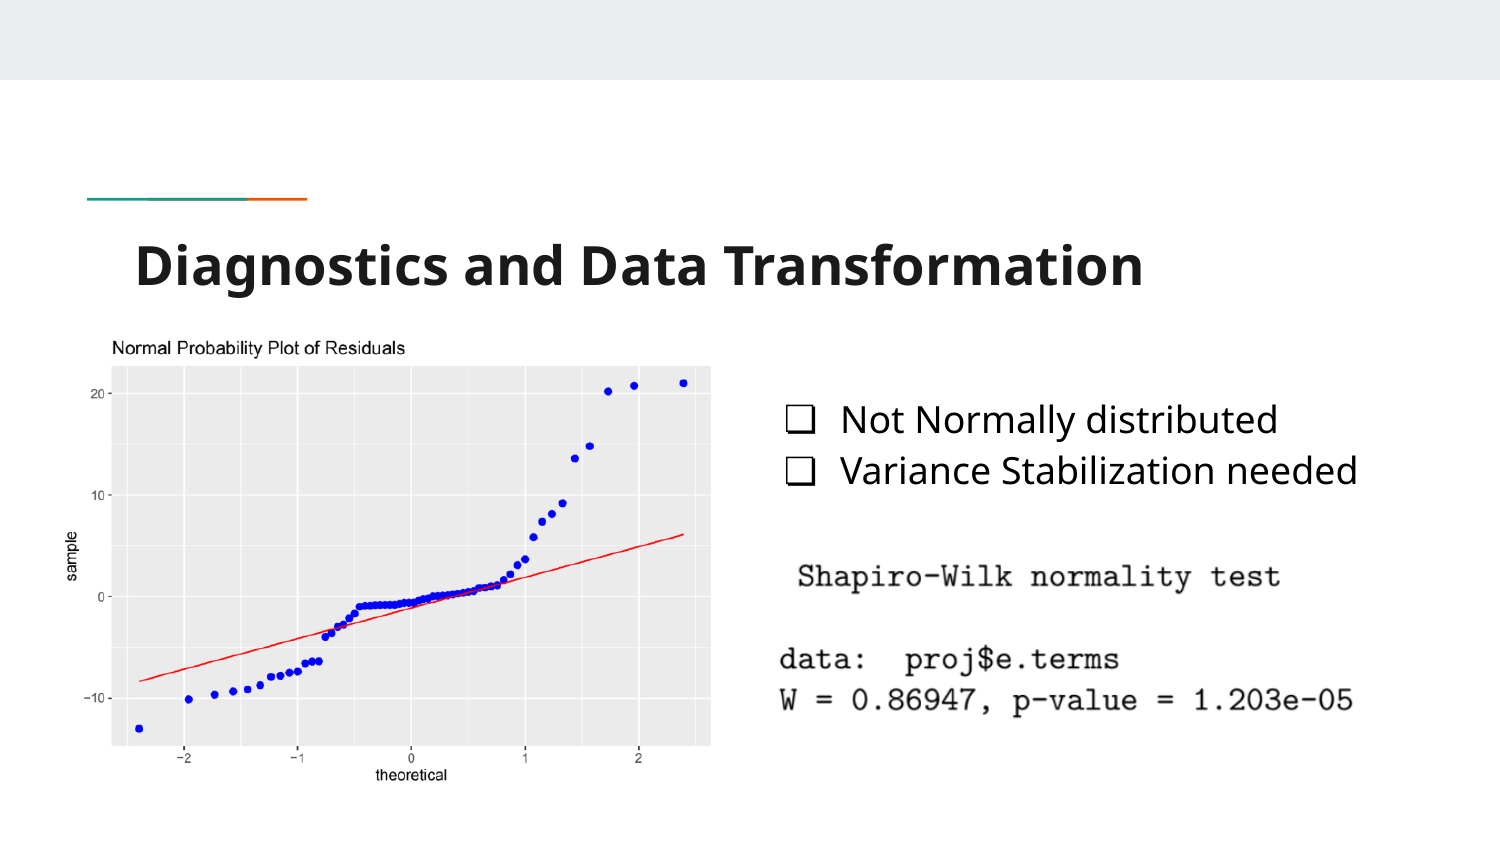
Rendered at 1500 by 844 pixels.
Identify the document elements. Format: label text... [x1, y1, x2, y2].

picture [771, 549, 1361, 724]
picture [45, 328, 731, 790]
text_box Not Normally distributed Variance Stabilization needed [750, 373, 1420, 503]
title Diagnostics and Data Transformation [119, 216, 1372, 329]
